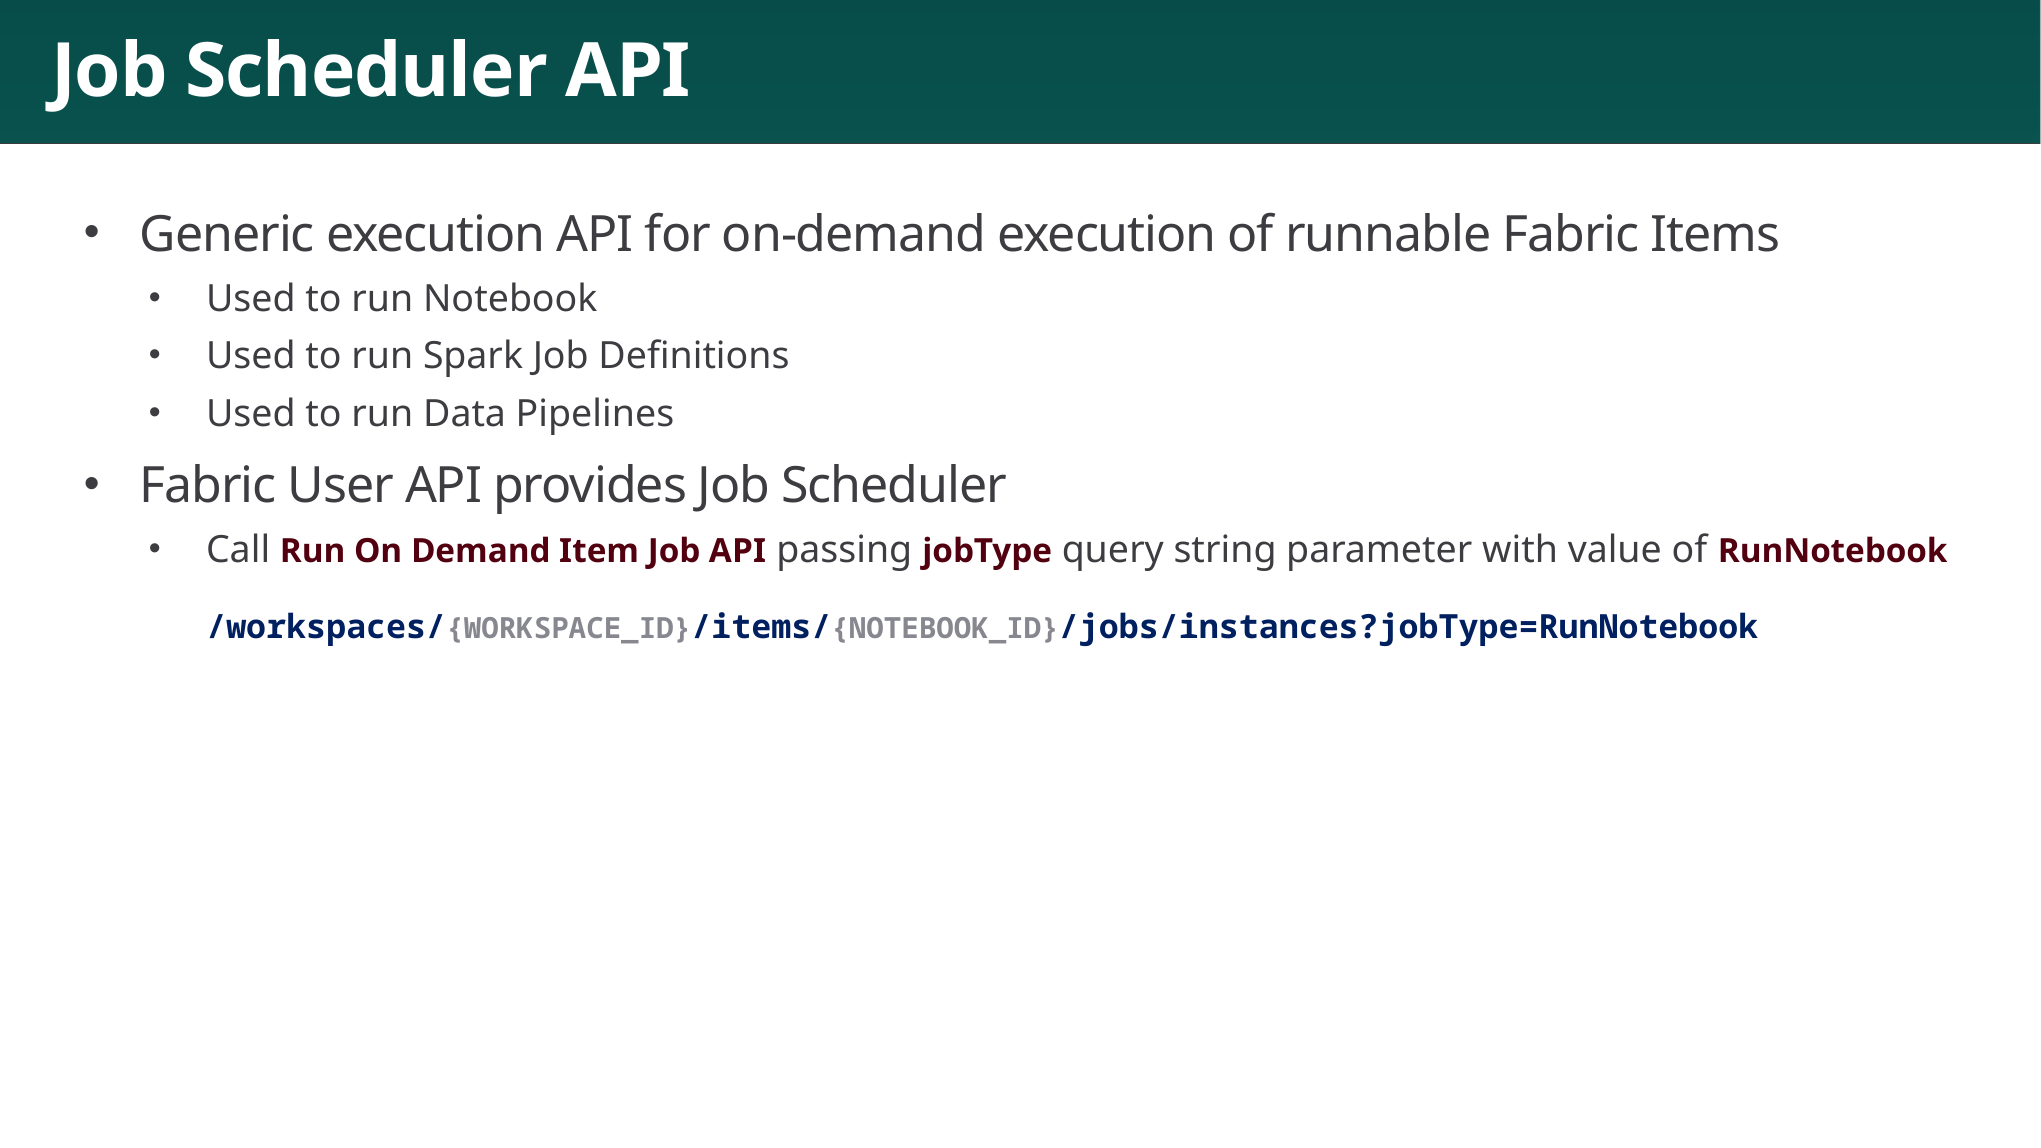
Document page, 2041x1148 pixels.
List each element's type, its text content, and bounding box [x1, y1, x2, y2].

list Generic execution API for on-demand execution of runnable Fabric Items Used to run Notebook Used to run Spark Job Definitions Used to run Data Pipelines Fabric User API provides Job Scheduler Call Run On Demand Item Job API passing jobType query string parameter with value of RunNotebook /workspaces/{WORKSPACE_ID}/items/{NOTEBOOK_ID}/jobs/instances?jobType=RunNotebook [83, 201, 1988, 717]
title Job Scheduler API [51, 31, 1988, 113]
